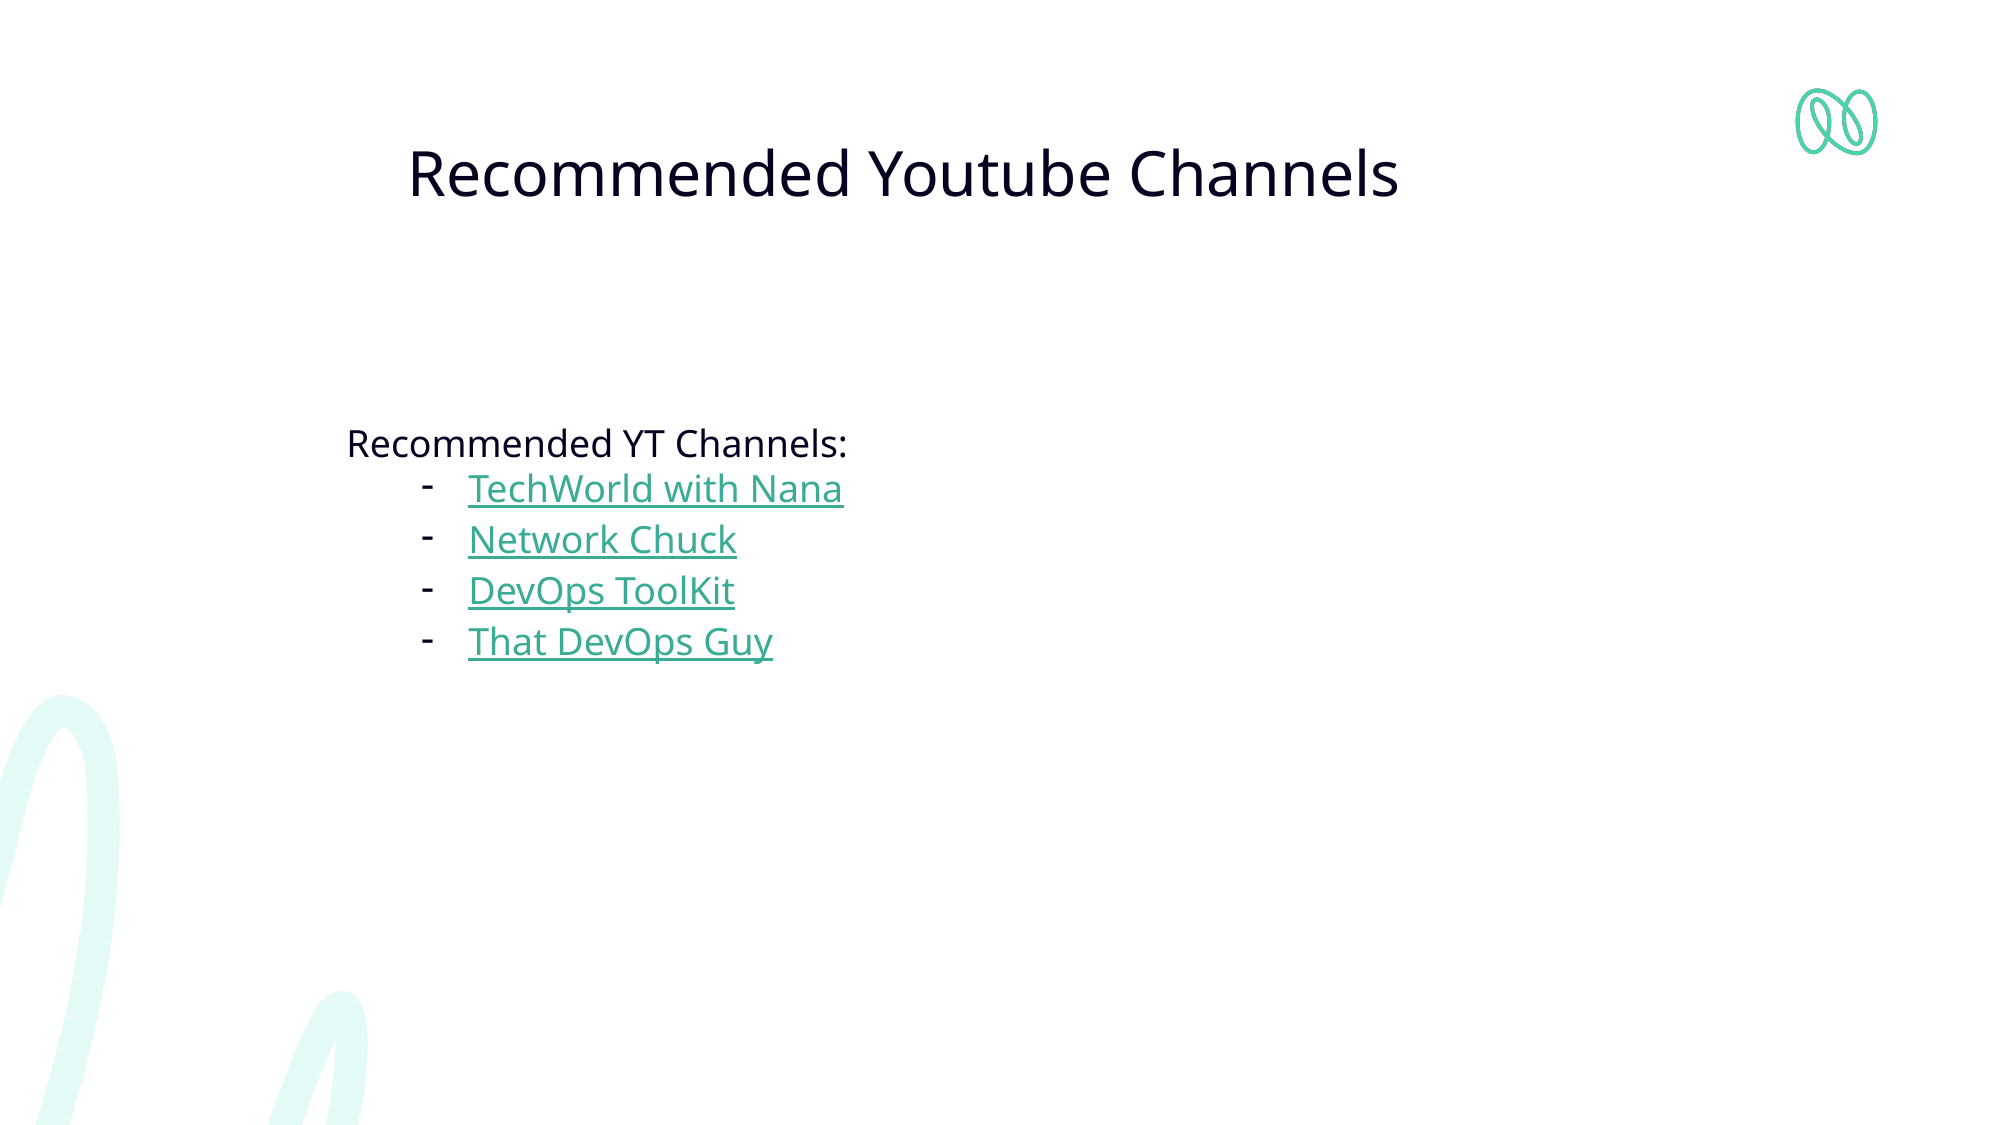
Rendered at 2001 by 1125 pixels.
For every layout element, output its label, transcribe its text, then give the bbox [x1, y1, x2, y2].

picture [1772, 62, 1906, 180]
text_box Recommended Youtube Channels [393, 126, 1417, 217]
text_box Recommended YT Channels: TechWorld with Nana Network Chuck DevOps ToolKit That DevOps Guy [331, 412, 873, 677]
